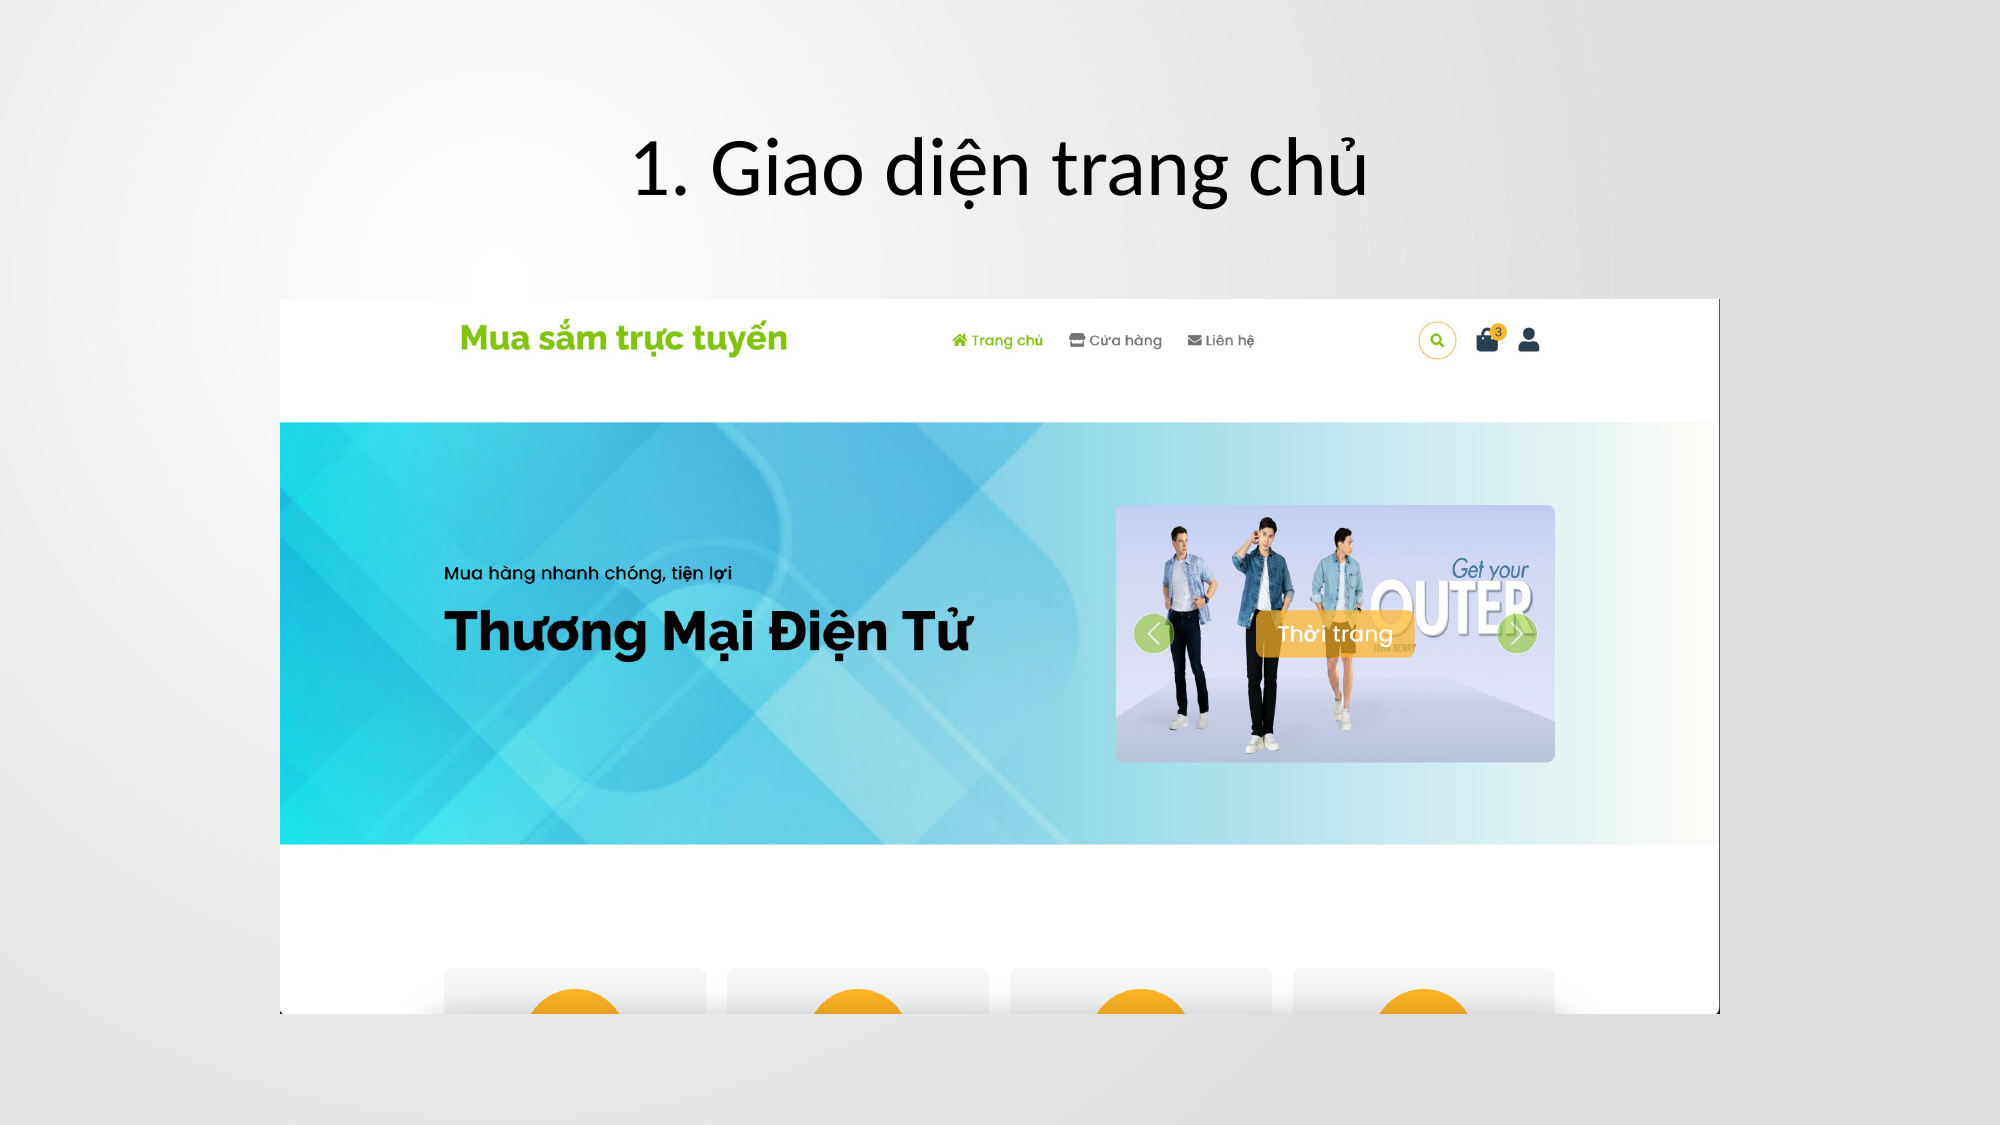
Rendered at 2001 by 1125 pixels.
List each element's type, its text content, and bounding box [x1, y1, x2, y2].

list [279, 299, 1720, 1014]
title 1. Giao diện trang chủ [137, 59, 1863, 278]
